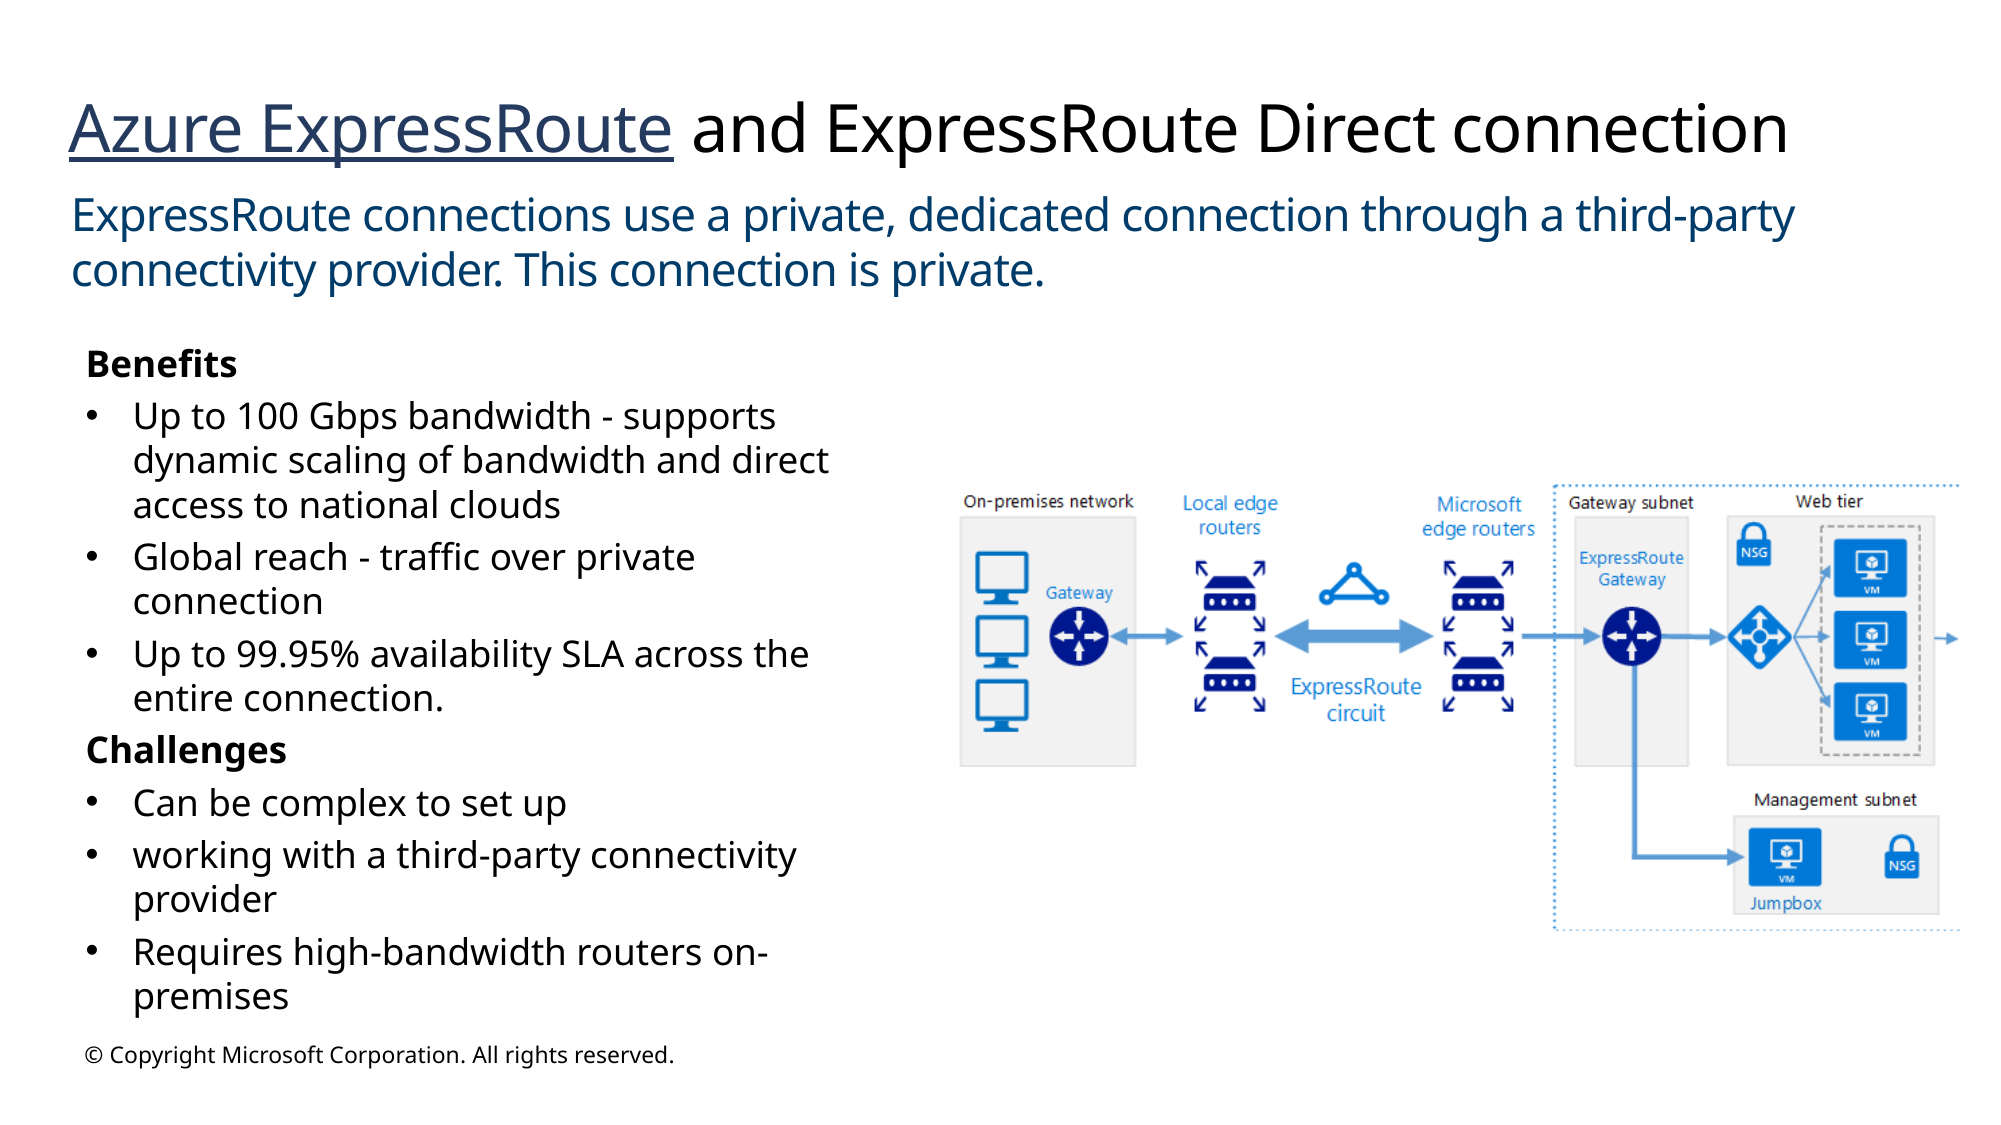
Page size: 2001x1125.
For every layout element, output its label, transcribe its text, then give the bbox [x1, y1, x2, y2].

title Azure ExpressRoute and ExpressRoute Direct connection [68, 72, 1930, 178]
list ExpressRoute connections use a private, dedicated connection through a third-party connectivity provider. This connection is private. [70, 177, 1932, 249]
picture [943, 469, 1960, 931]
text_box Benefits Up to 100 Gbps bandwidth - supports dynamic scaling of bandwidth and direct access to national clouds Global reach - traffic over private connection Up to 99.95% availability SLA across the entire connection. Challenges Can be complex to set up working with a third-party connectivity provider Requires high-bandwidth routers on-premises [70, 333, 892, 1024]
